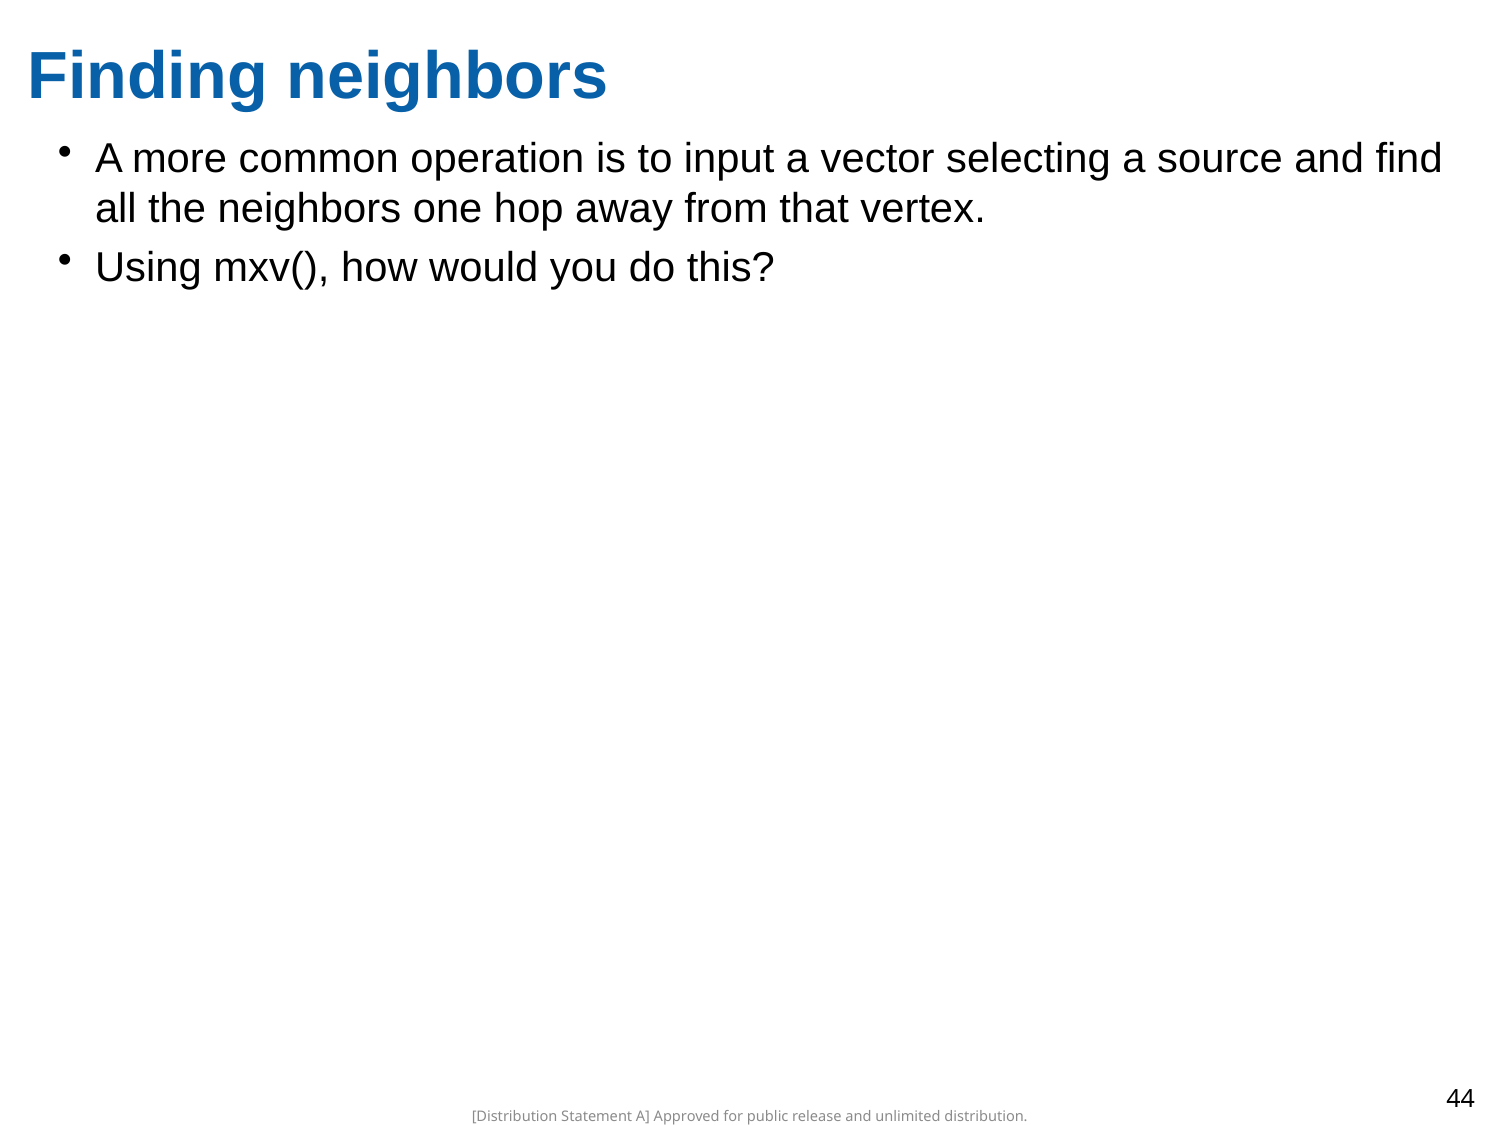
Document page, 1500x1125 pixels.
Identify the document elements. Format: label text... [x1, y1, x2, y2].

title Finding neighbors [27, 31, 1379, 178]
slide_number 44 [1431, 1074, 1500, 1125]
list A more common operation is to input a vector selecting a source and find all the neighbors one hop away from that vertex. Using mxv(), how would you do this? [57, 131, 1449, 926]
